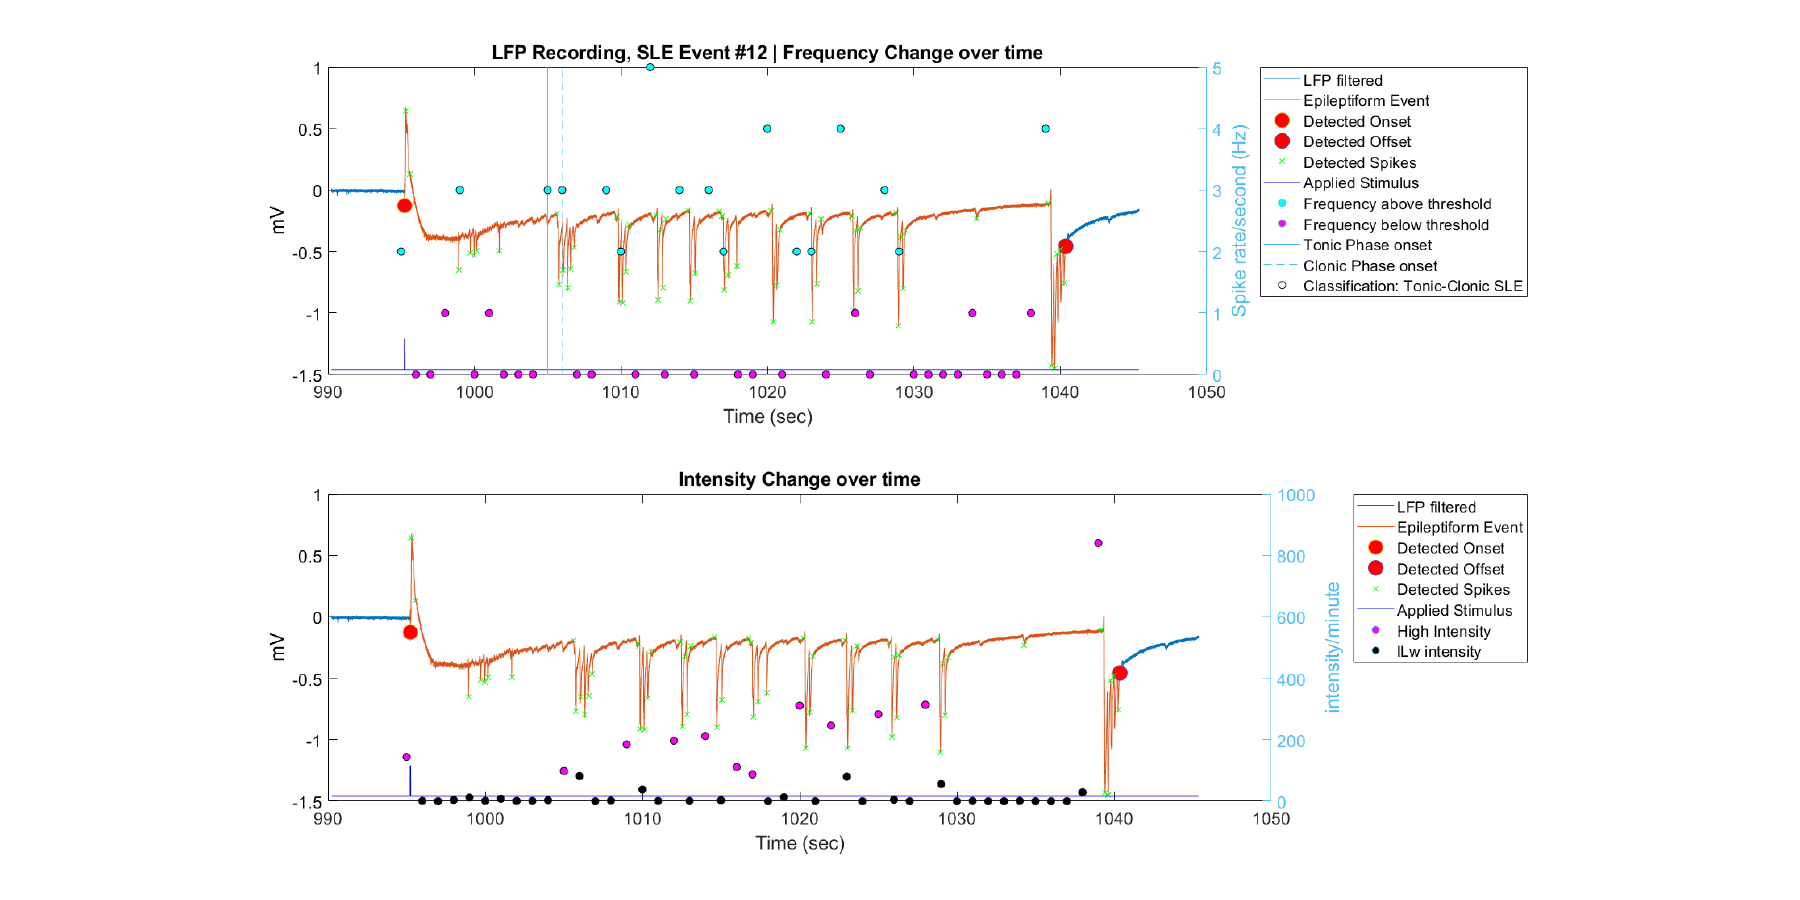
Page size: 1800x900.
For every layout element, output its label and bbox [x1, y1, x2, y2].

picture [126, 0, 1674, 900]
